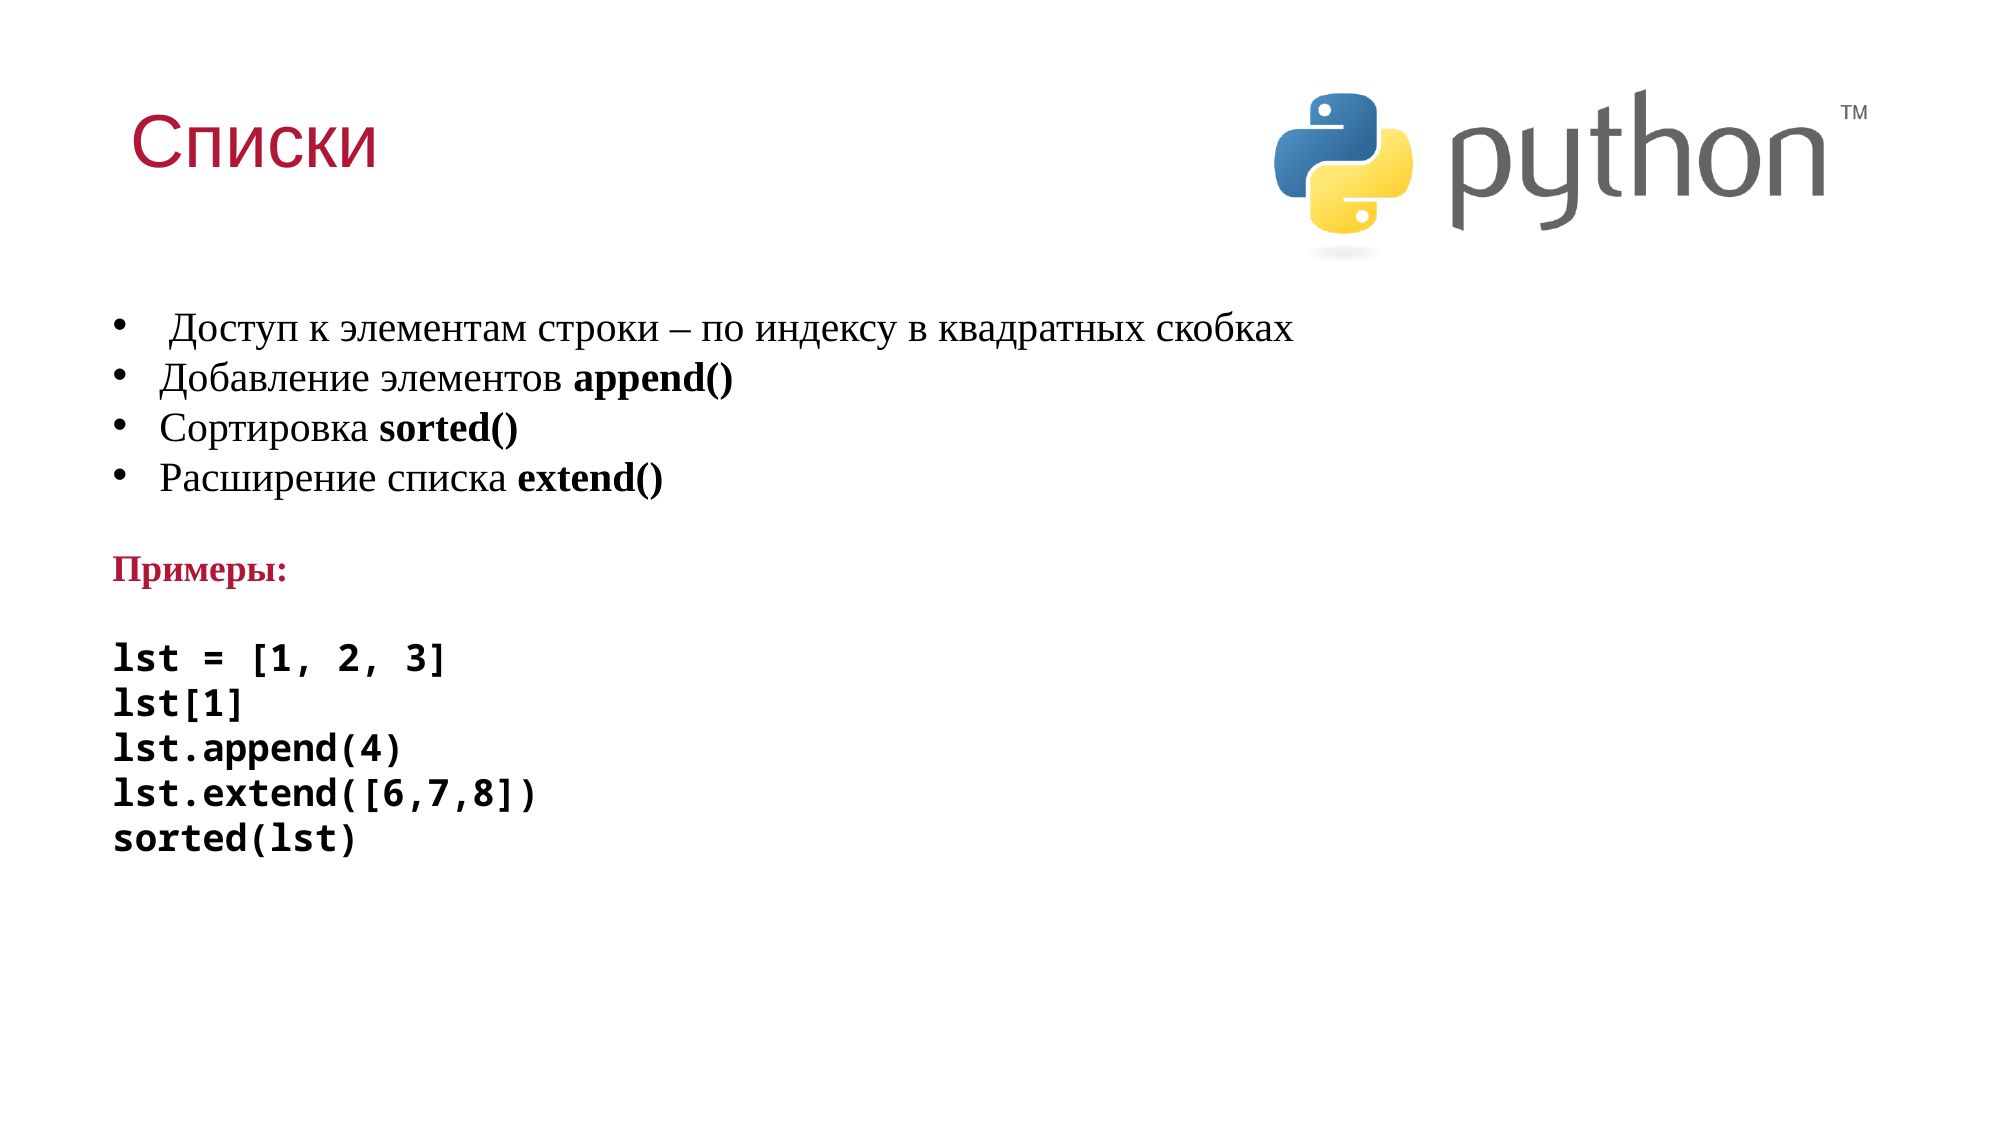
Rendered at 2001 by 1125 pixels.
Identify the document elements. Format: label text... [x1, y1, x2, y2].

text_box Примеры: lst = [1, 2, 3] lst[1] lst.append(4) lst.extend([6,7,8]) sorted(lst) [97, 536, 1891, 866]
text_box Списки [115, 85, 395, 190]
picture [1267, 85, 1874, 266]
text_box Доступ к элементам строки – по индексу в квадратных скобках Добавление элементов append() Сортировка sorted() Расширение списка extend() [97, 291, 1769, 536]
